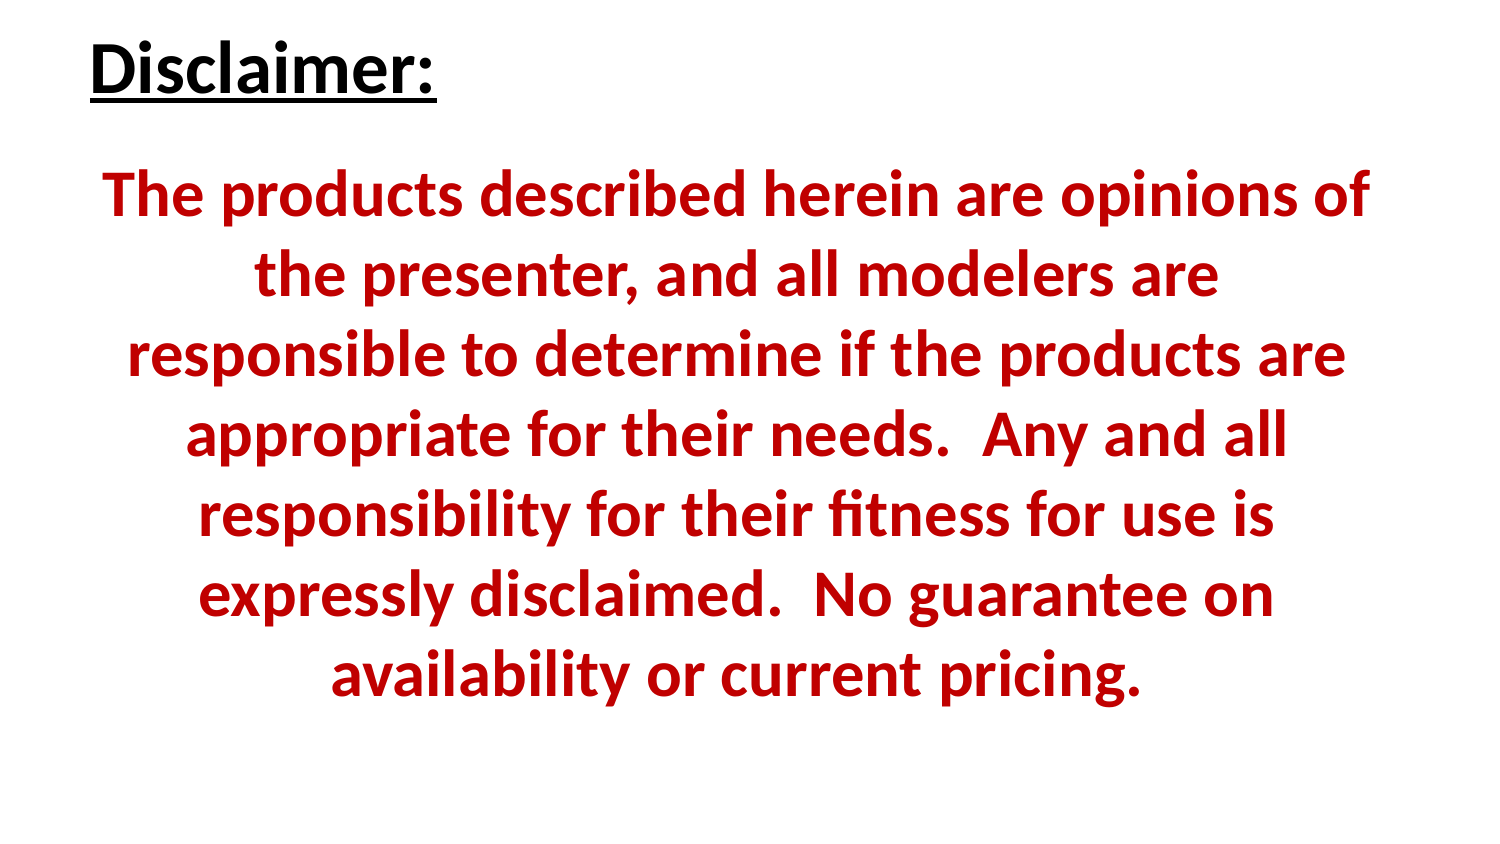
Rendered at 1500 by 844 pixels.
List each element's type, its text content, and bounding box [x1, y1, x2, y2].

text_box Disclaimer: The products described herein are opinions of the presenter, and all modelers are responsible to determine if the products are appropriate for their needs. Any and all responsibility for their fitness for use is expressly disclaimed. No guarantee on availability or current pricing. [75, 59, 1400, 718]
